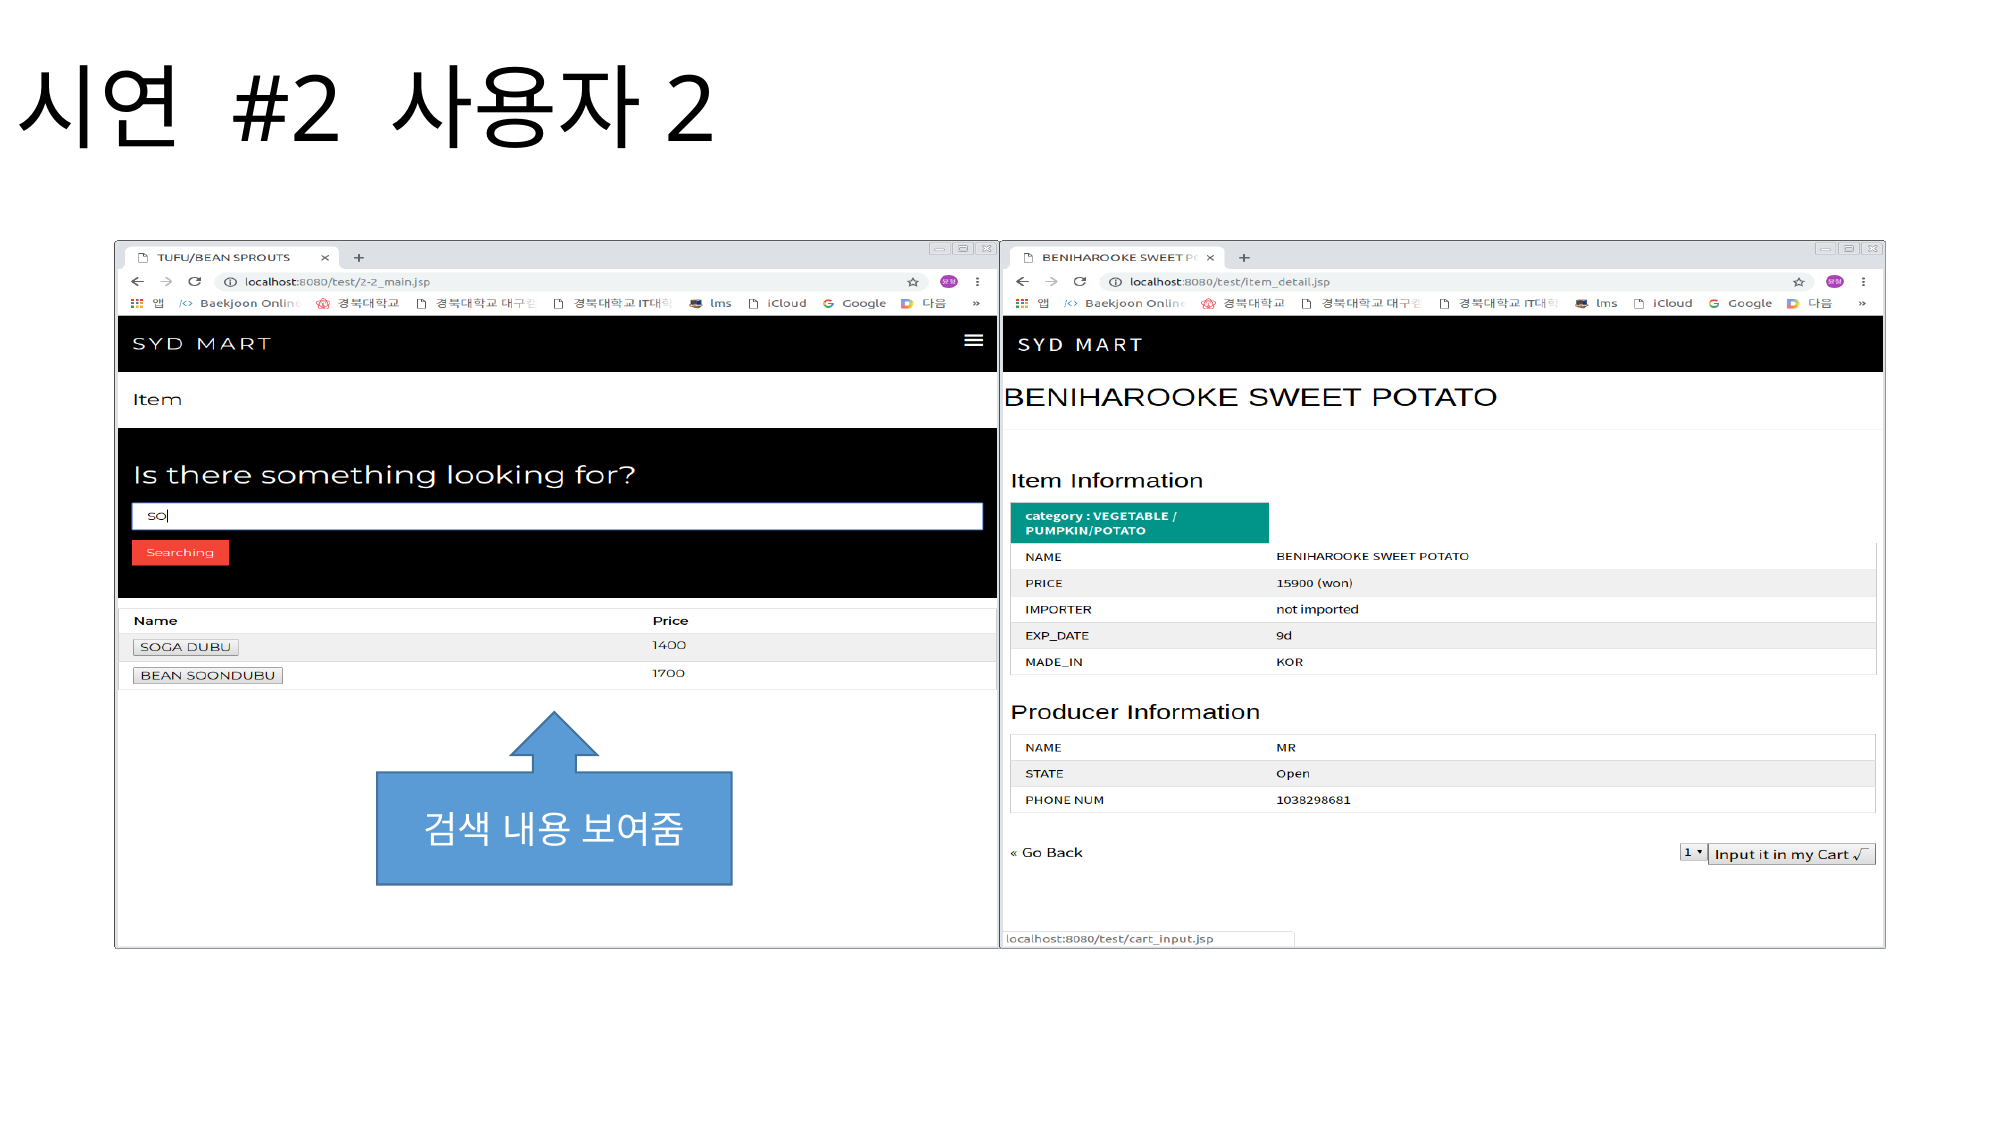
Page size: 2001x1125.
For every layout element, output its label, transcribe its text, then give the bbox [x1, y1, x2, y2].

title 시연 #2 사용자2 [0, 3, 2000, 221]
picture [999, 240, 1886, 949]
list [114, 240, 999, 949]
